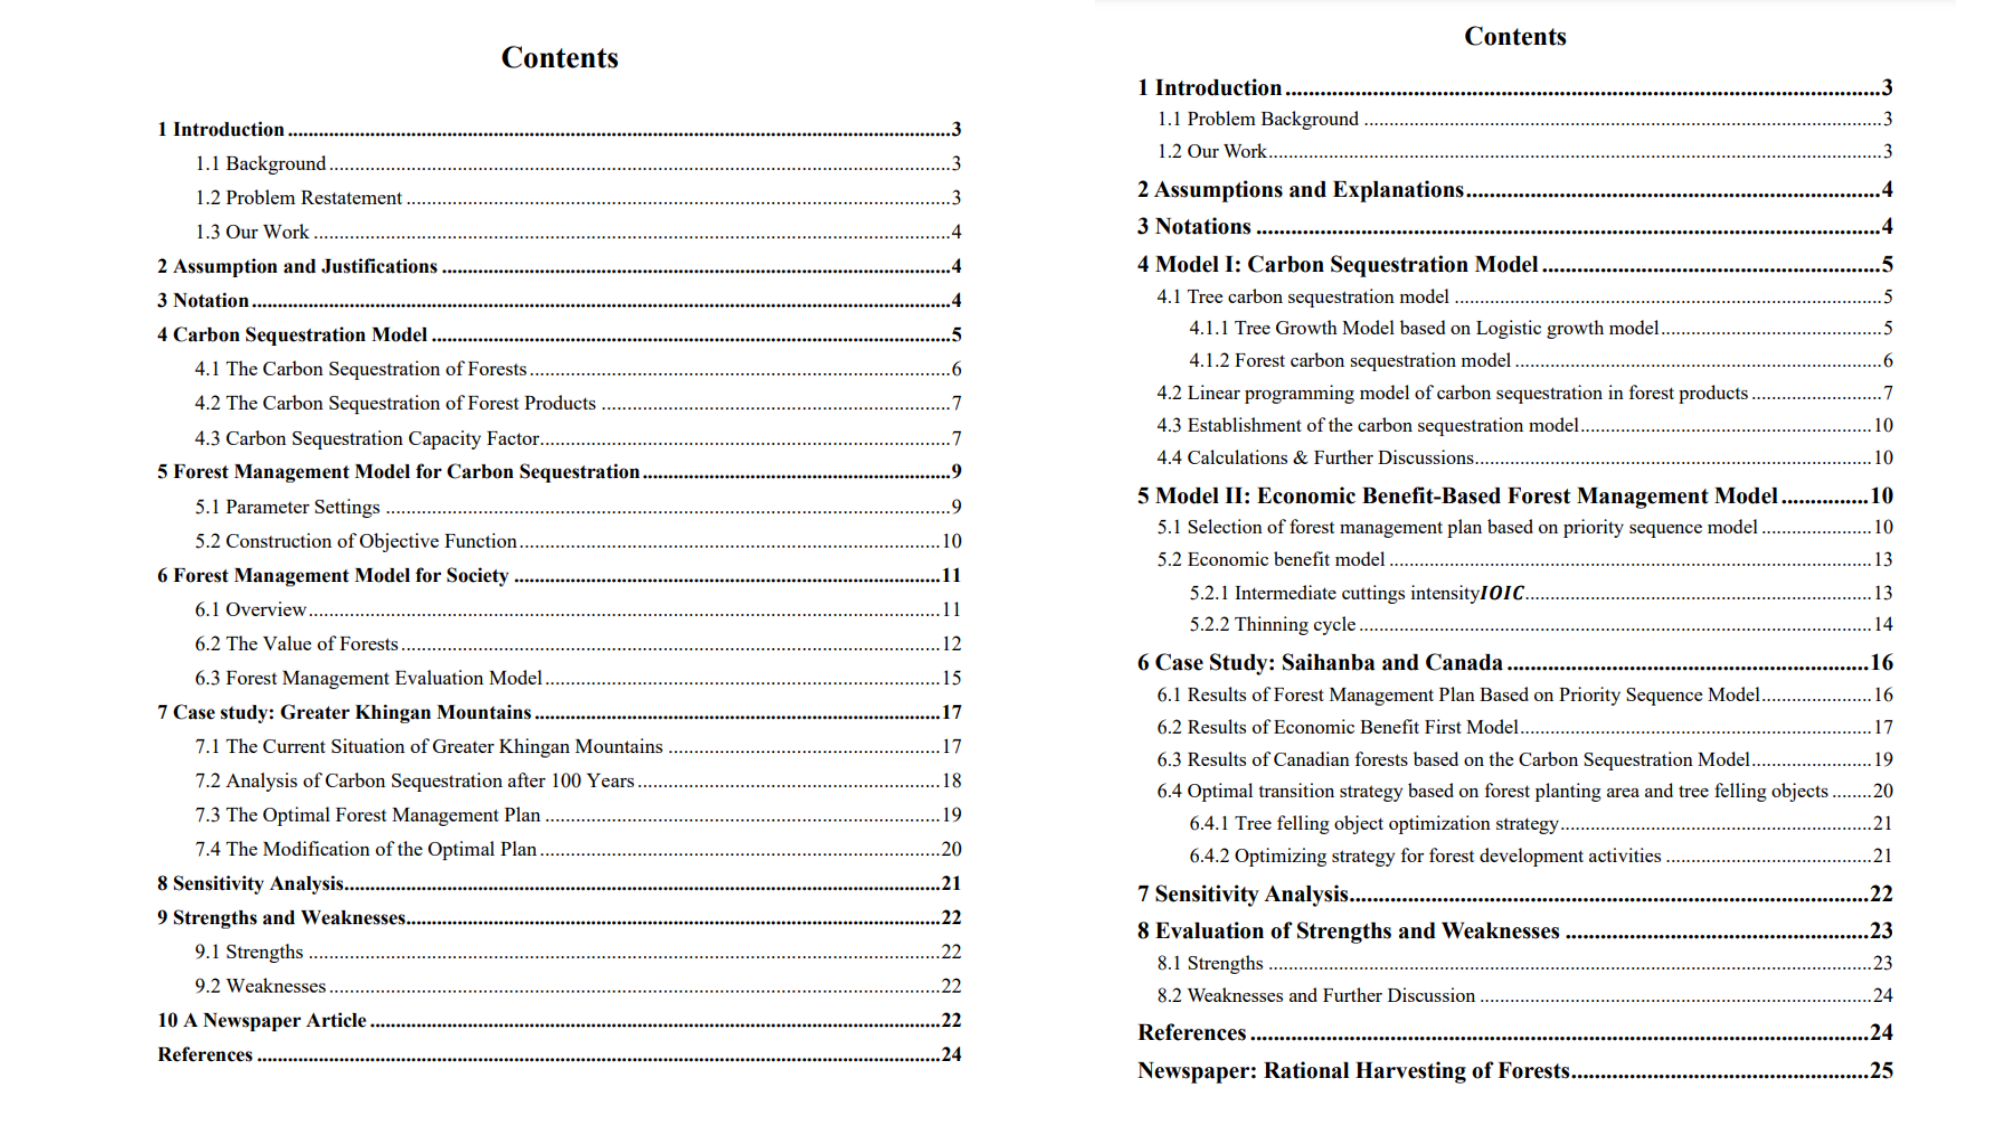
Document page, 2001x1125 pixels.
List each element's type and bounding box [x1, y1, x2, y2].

picture [108, 0, 1000, 1125]
picture [1095, 0, 1956, 1125]
